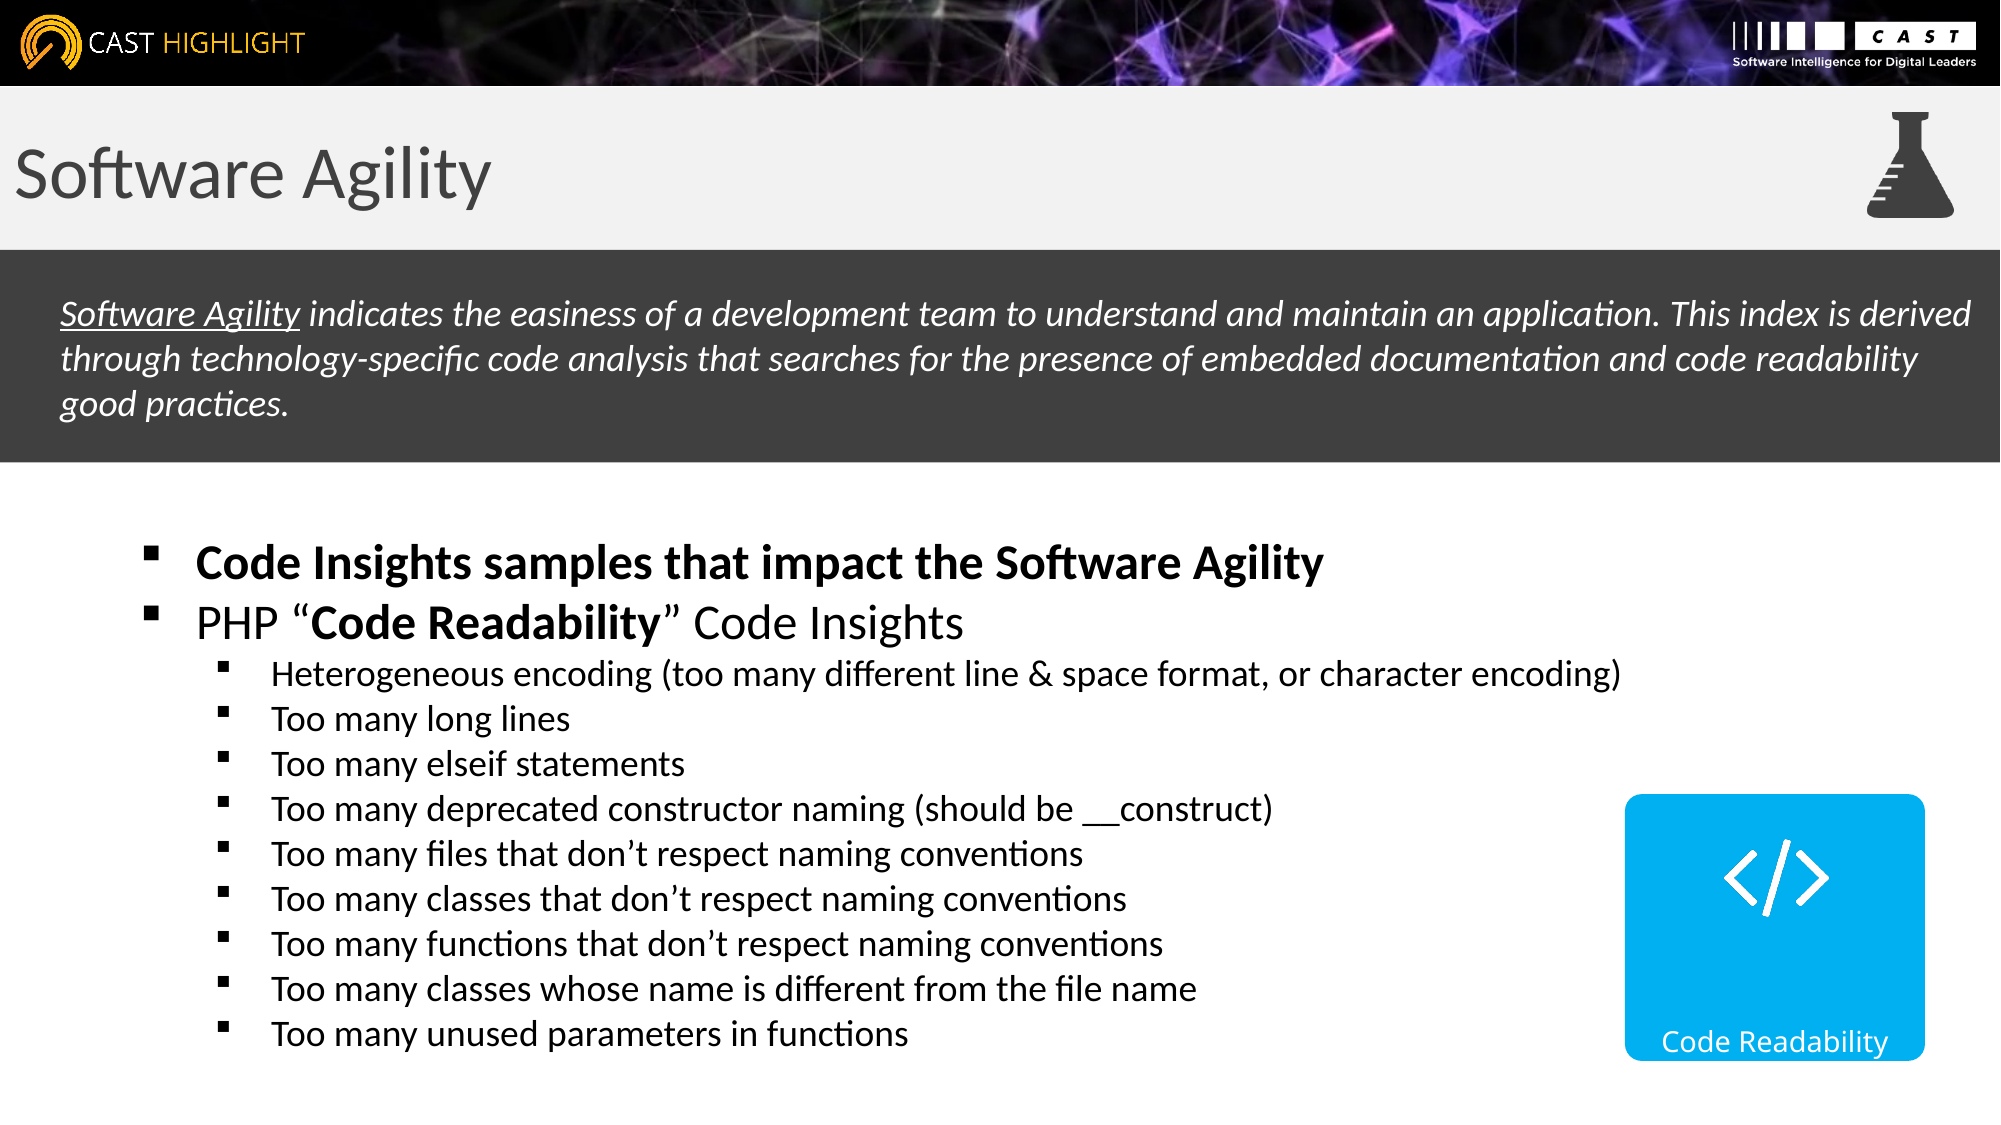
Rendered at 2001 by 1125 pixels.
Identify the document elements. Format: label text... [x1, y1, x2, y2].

picture [1856, 112, 1963, 219]
text_box Software Agility indicates the easiness of a development team to understand and maintain an application. This index is derived through technology-specific code analysis that searches for the presence of embedded documentation and code readability good practices. [0, 248, 2000, 464]
text_box Software Agility [0, 85, 2000, 248]
text_box Code Insights samples that impact the Software Agility PHP “Code Readability” Code Insights Heterogeneous encoding (too many different line & space format, or character encoding) Too many long lines Too many elseif statements Too many deprecated constructor naming (should be __construct) Too many files that don’t respect naming conventions Too many classes that don’t respect naming conventions Too many functions that don’t respect naming conventions Too many classes whose name is different from the file name Too many unused parameters in functions [50, 521, 1725, 1062]
picture [0, 0, 2000, 85]
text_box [1624, 777, 1926, 1062]
